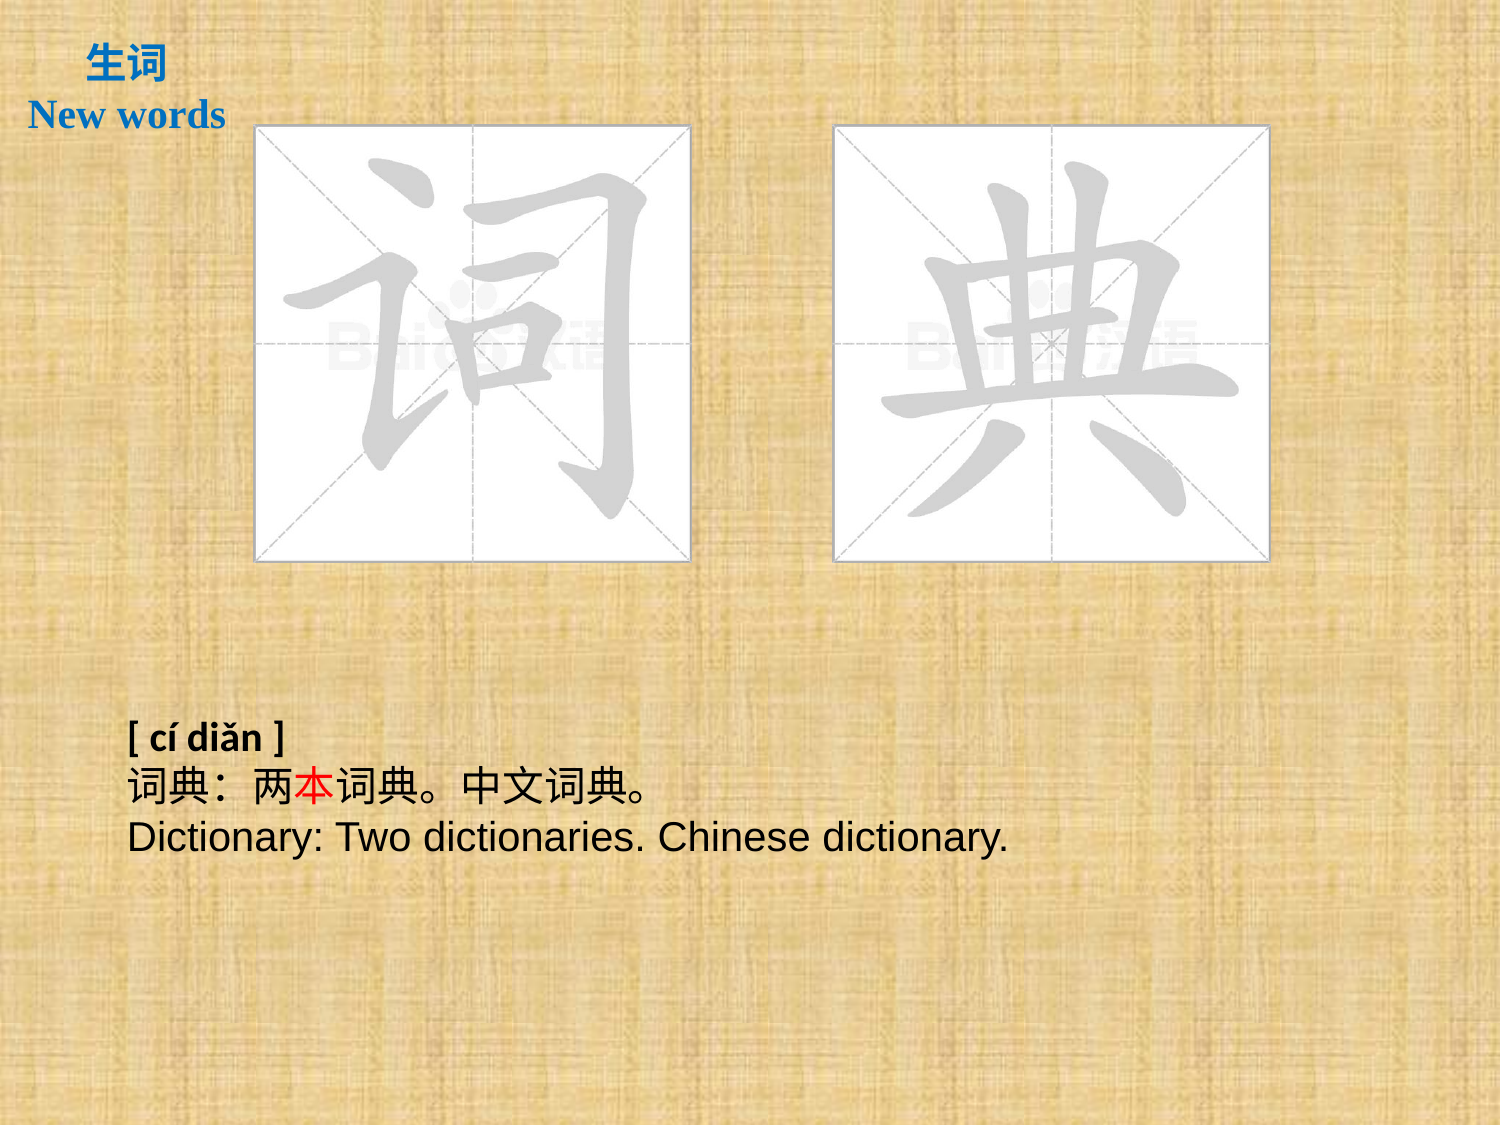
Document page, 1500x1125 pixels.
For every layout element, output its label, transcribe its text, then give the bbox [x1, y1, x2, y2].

text_box [ cí diǎn ] 词典：两本词典。中文词典。 Dictionary: Two dictionaries. Chinese dictionary. [126, 659, 1065, 860]
text_box 生词 New words [0, 29, 254, 144]
picture [0, 0, 1500, 1125]
